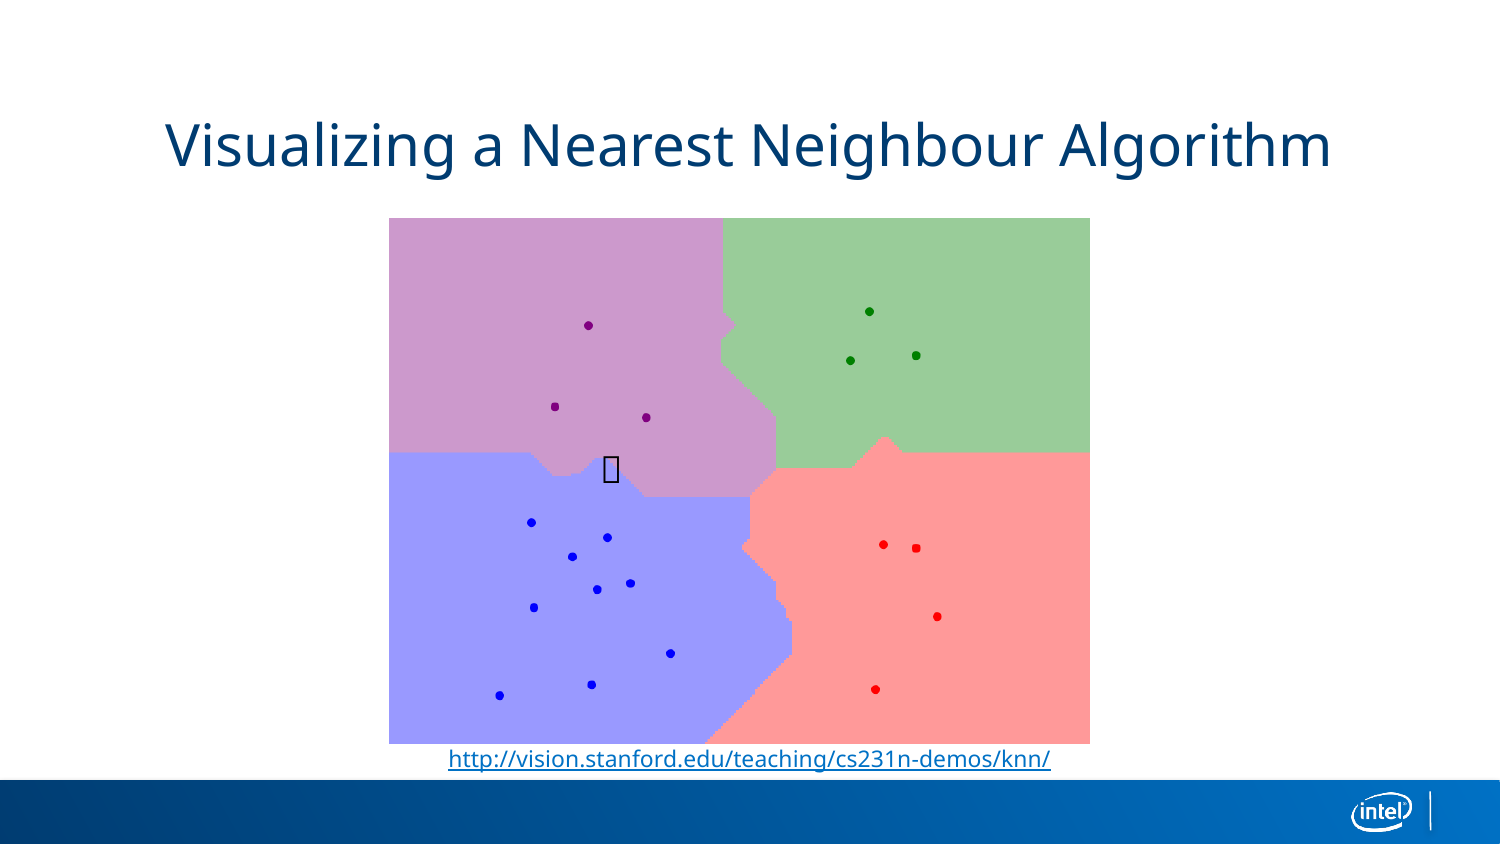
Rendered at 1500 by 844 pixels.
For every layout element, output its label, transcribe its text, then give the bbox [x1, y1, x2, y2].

title Visualizing a Nearest Neighbour Algorithm [74, 50, 1425, 194]
text_box http://vision.stanford.edu/teaching/cs231n-demos/knn/ [448, 754, 1052, 776]
picture [389, 218, 1090, 745]
picture [1351, 792, 1412, 832]
